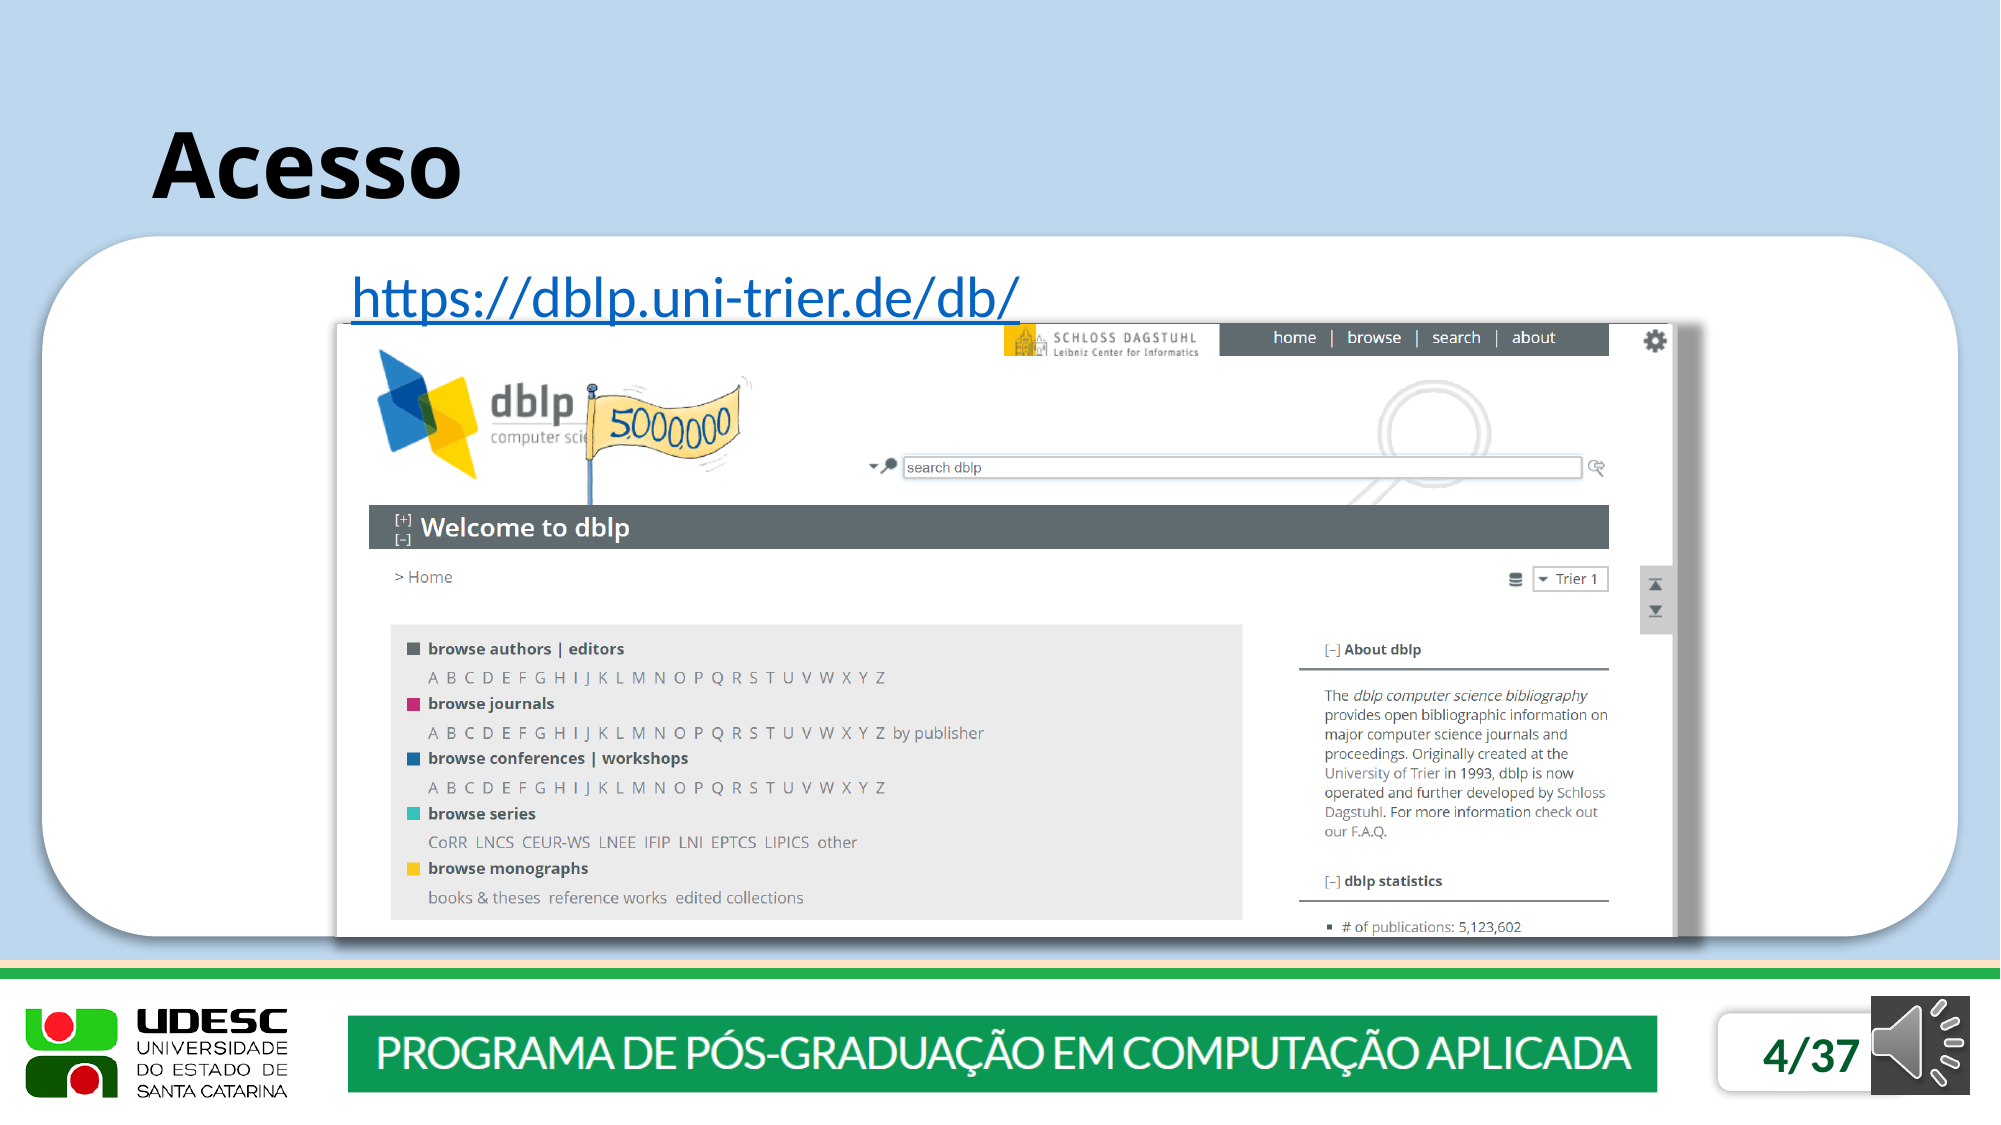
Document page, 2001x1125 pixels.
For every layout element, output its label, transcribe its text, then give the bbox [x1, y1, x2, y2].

title Acesso [137, 59, 1863, 236]
list https://dblp.uni-trier.de/db/ [336, 937, 1678, 960]
picture [0, 960, 2000, 1125]
picture [42, 236, 1958, 937]
